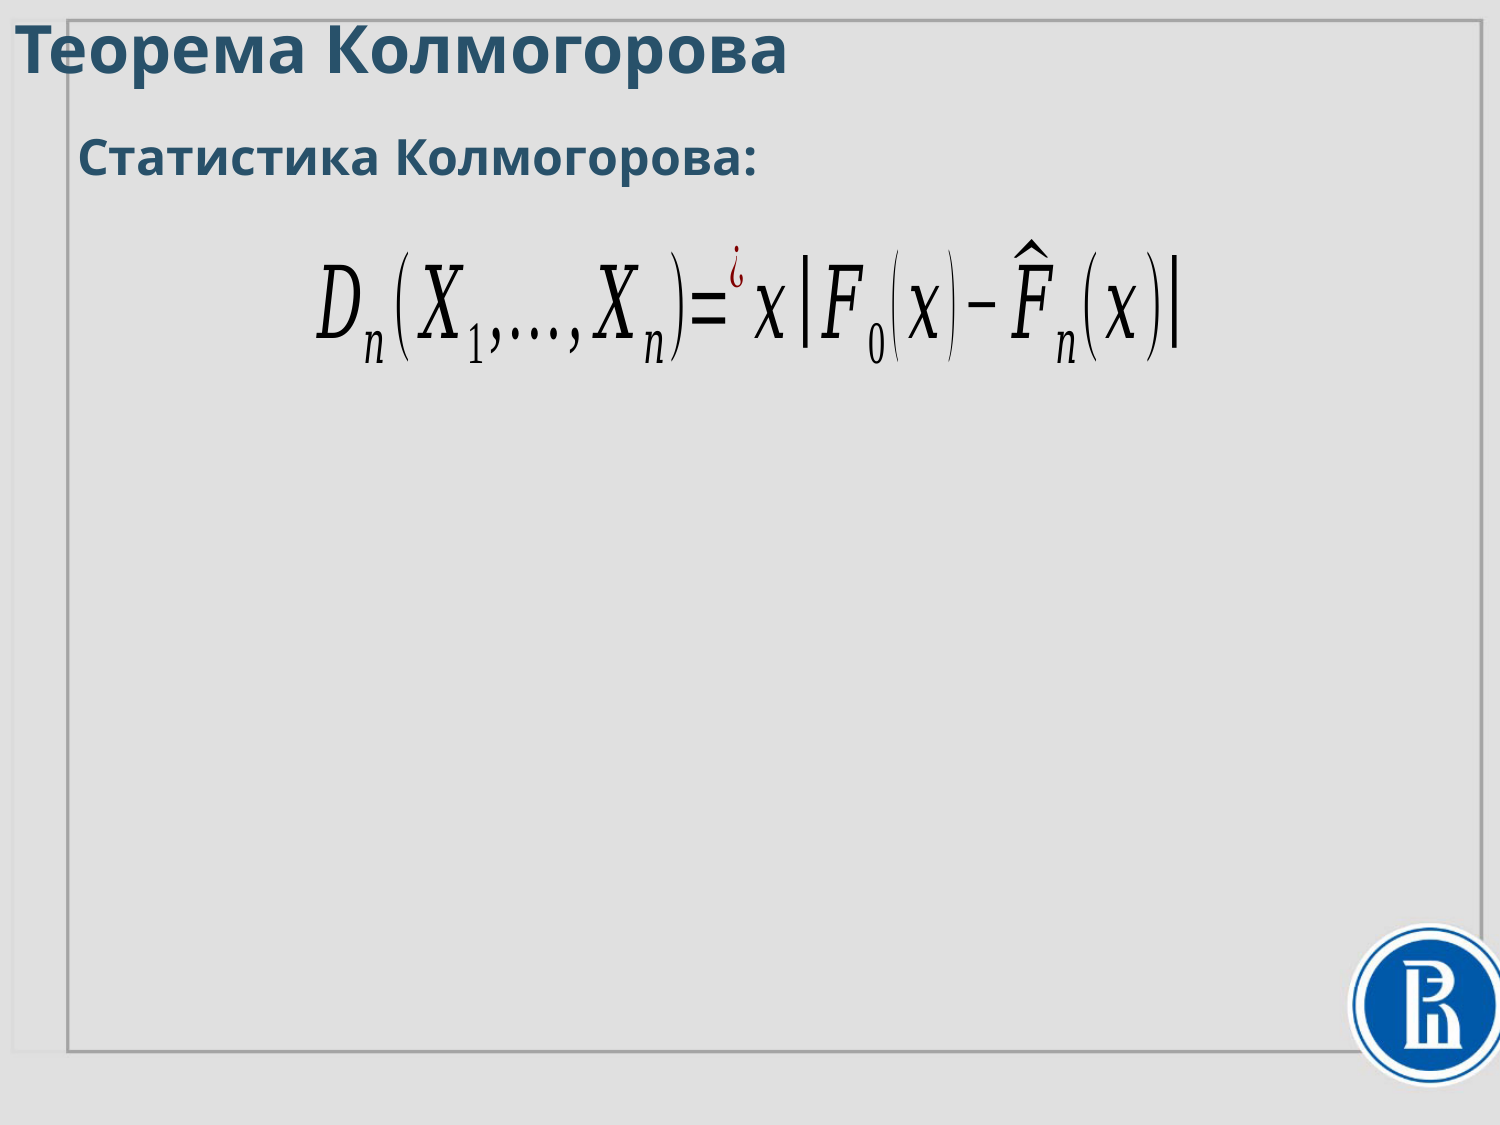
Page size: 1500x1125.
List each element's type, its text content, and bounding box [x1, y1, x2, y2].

text_box Теорема Колмогорова [0, 0, 1500, 96]
picture [0, 96, 1500, 1125]
text_box Статистика Колмогорова: [62, 118, 773, 193]
